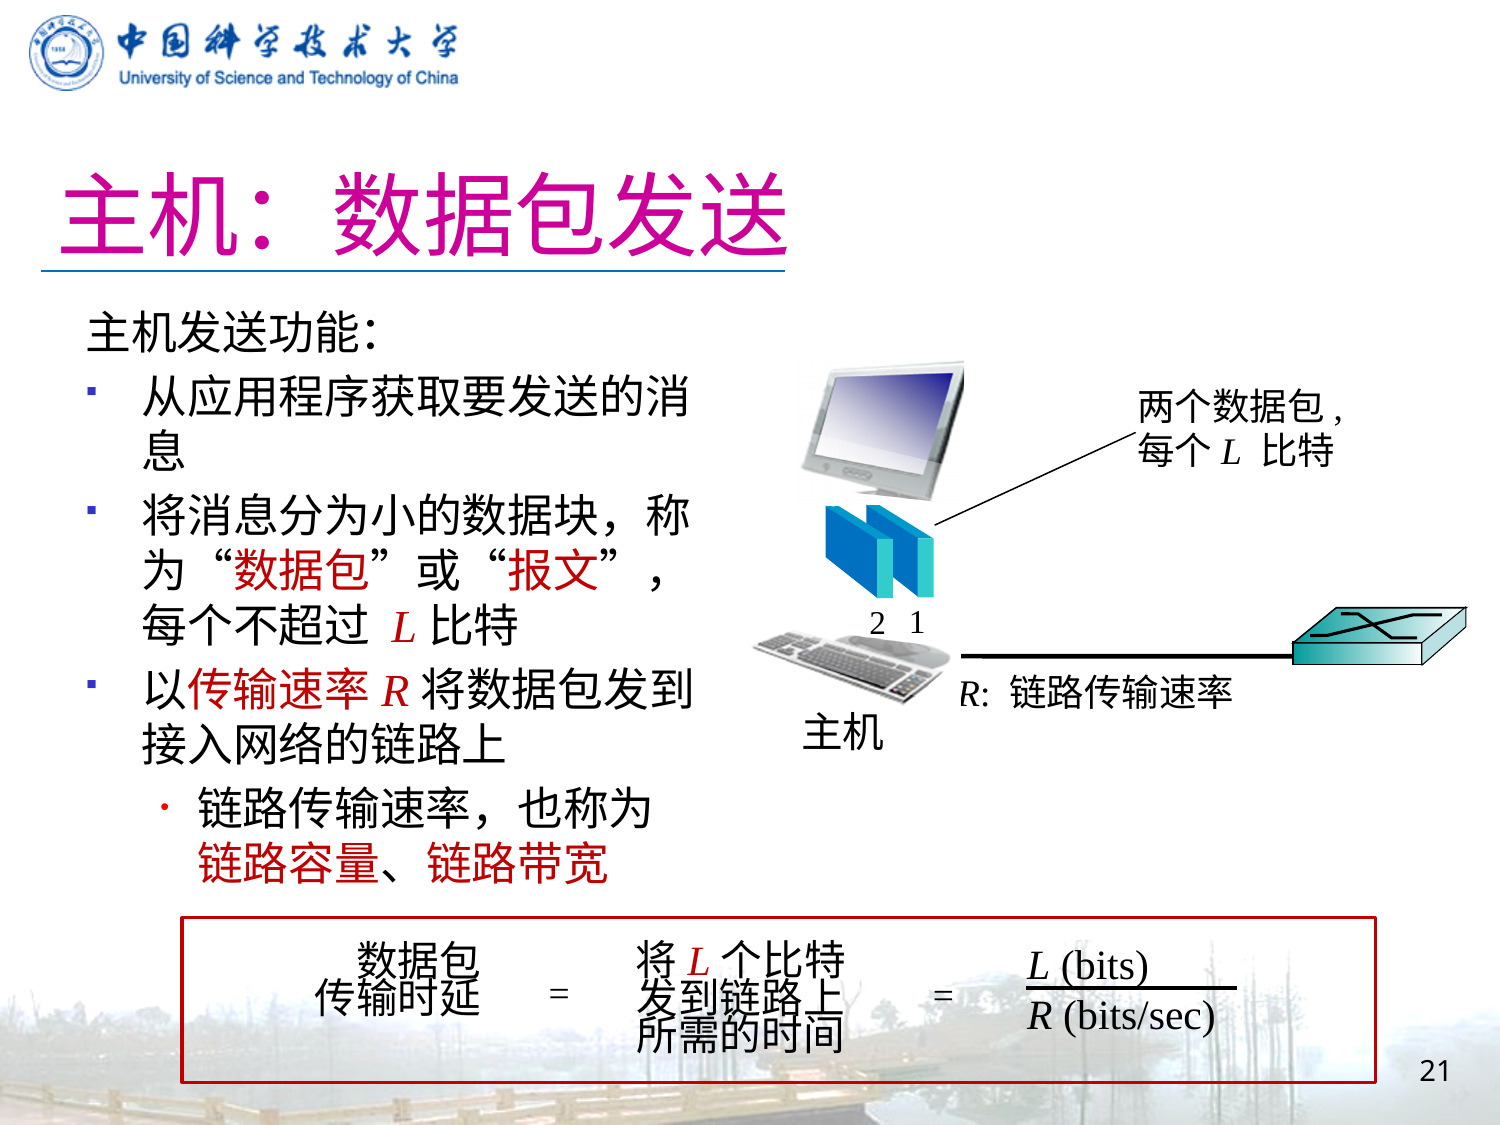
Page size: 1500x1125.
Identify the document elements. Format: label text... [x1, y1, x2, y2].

list 主机发送功能： 从应用程序获取要发送的消息 将消息分为小的数据块，称为“数据包”或“报文”，每个不超过 L比特 以传输速率R将数据包发到接入网络的链路上 链路传输速率，也称为链路容量、链路带宽 [70, 295, 715, 858]
text_box R: 链路传输速率 [942, 661, 1249, 722]
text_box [898, 513, 934, 598]
text_box 两个数据包, 每个L 比特 [1122, 375, 1368, 480]
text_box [934, 432, 1136, 526]
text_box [1292, 606, 1467, 666]
title 主机：数据包发送 [40, 34, 1468, 276]
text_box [825, 513, 894, 599]
text_box [181, 917, 1376, 1083]
picture [29, 15, 461, 91]
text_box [747, 624, 961, 708]
slide_number 21 [1154, 1023, 1468, 1100]
text_box 2 [854, 607, 902, 623]
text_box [770, 359, 1003, 504]
text_box 1 [902, 592, 941, 623]
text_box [0, 940, 1500, 1125]
text_box 主机 [786, 717, 900, 764]
